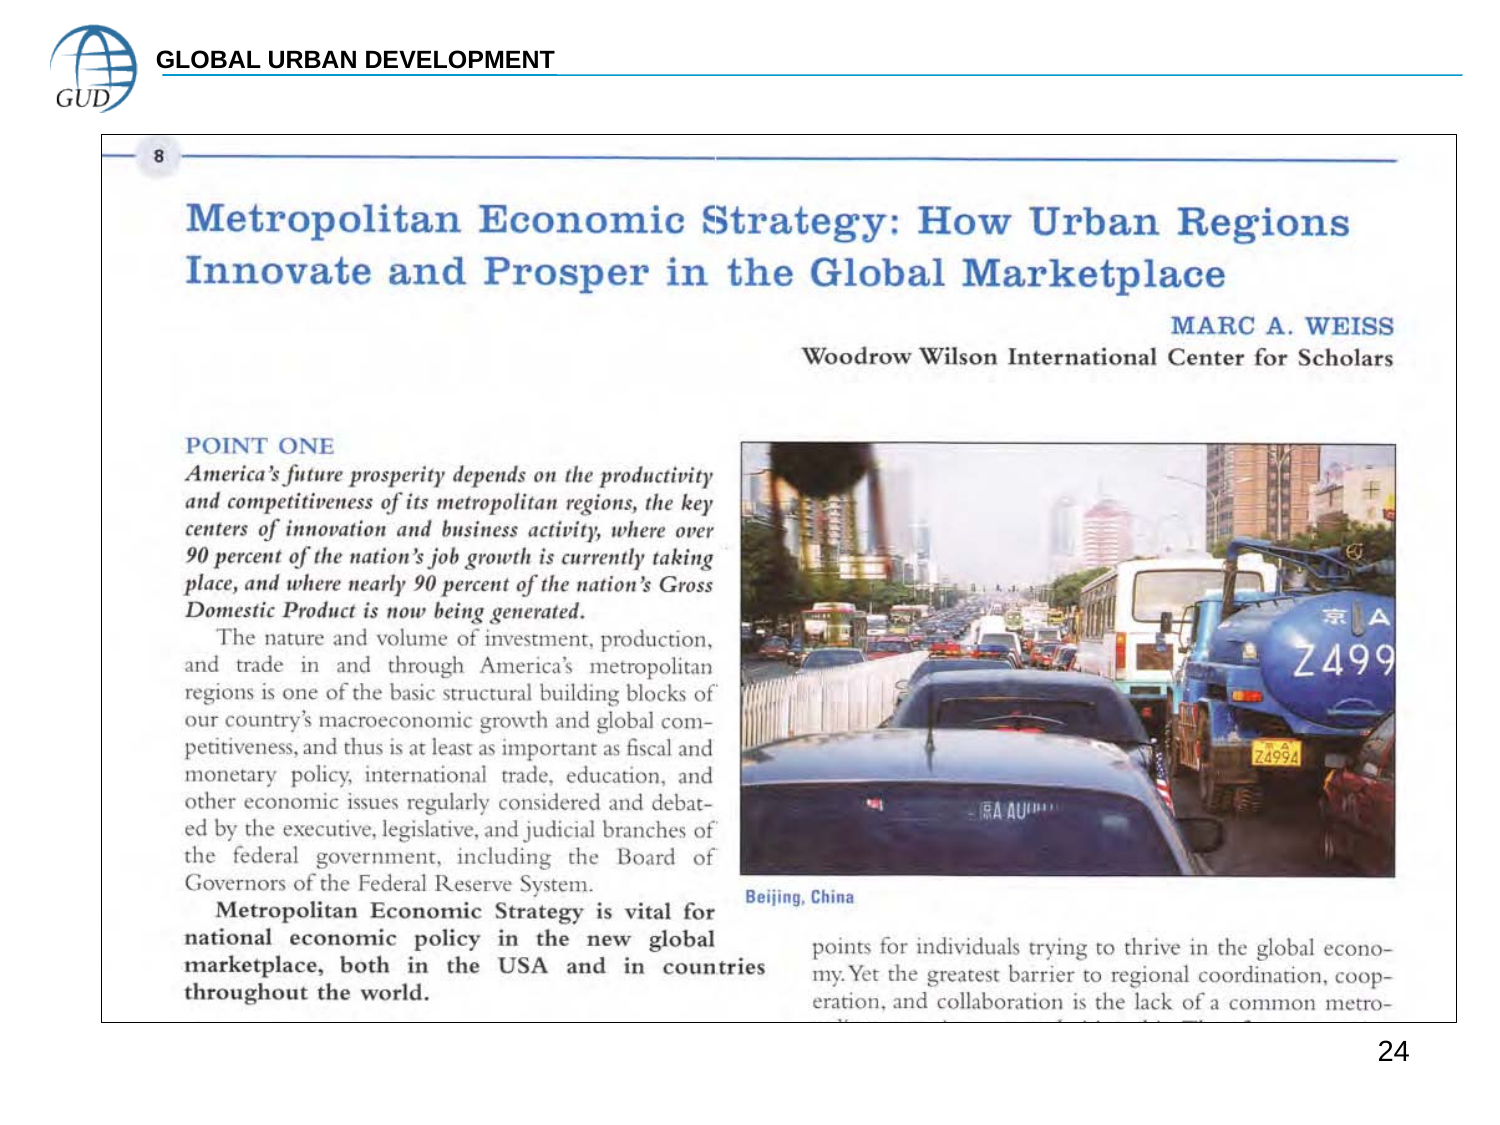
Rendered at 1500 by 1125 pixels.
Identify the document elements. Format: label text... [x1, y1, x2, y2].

picture [49, 24, 138, 113]
slide_number 24 [1074, 1031, 1426, 1103]
picture [100, 133, 1457, 1023]
text_box GLOBAL URBAN DEVELOPMENT [149, 37, 1228, 75]
